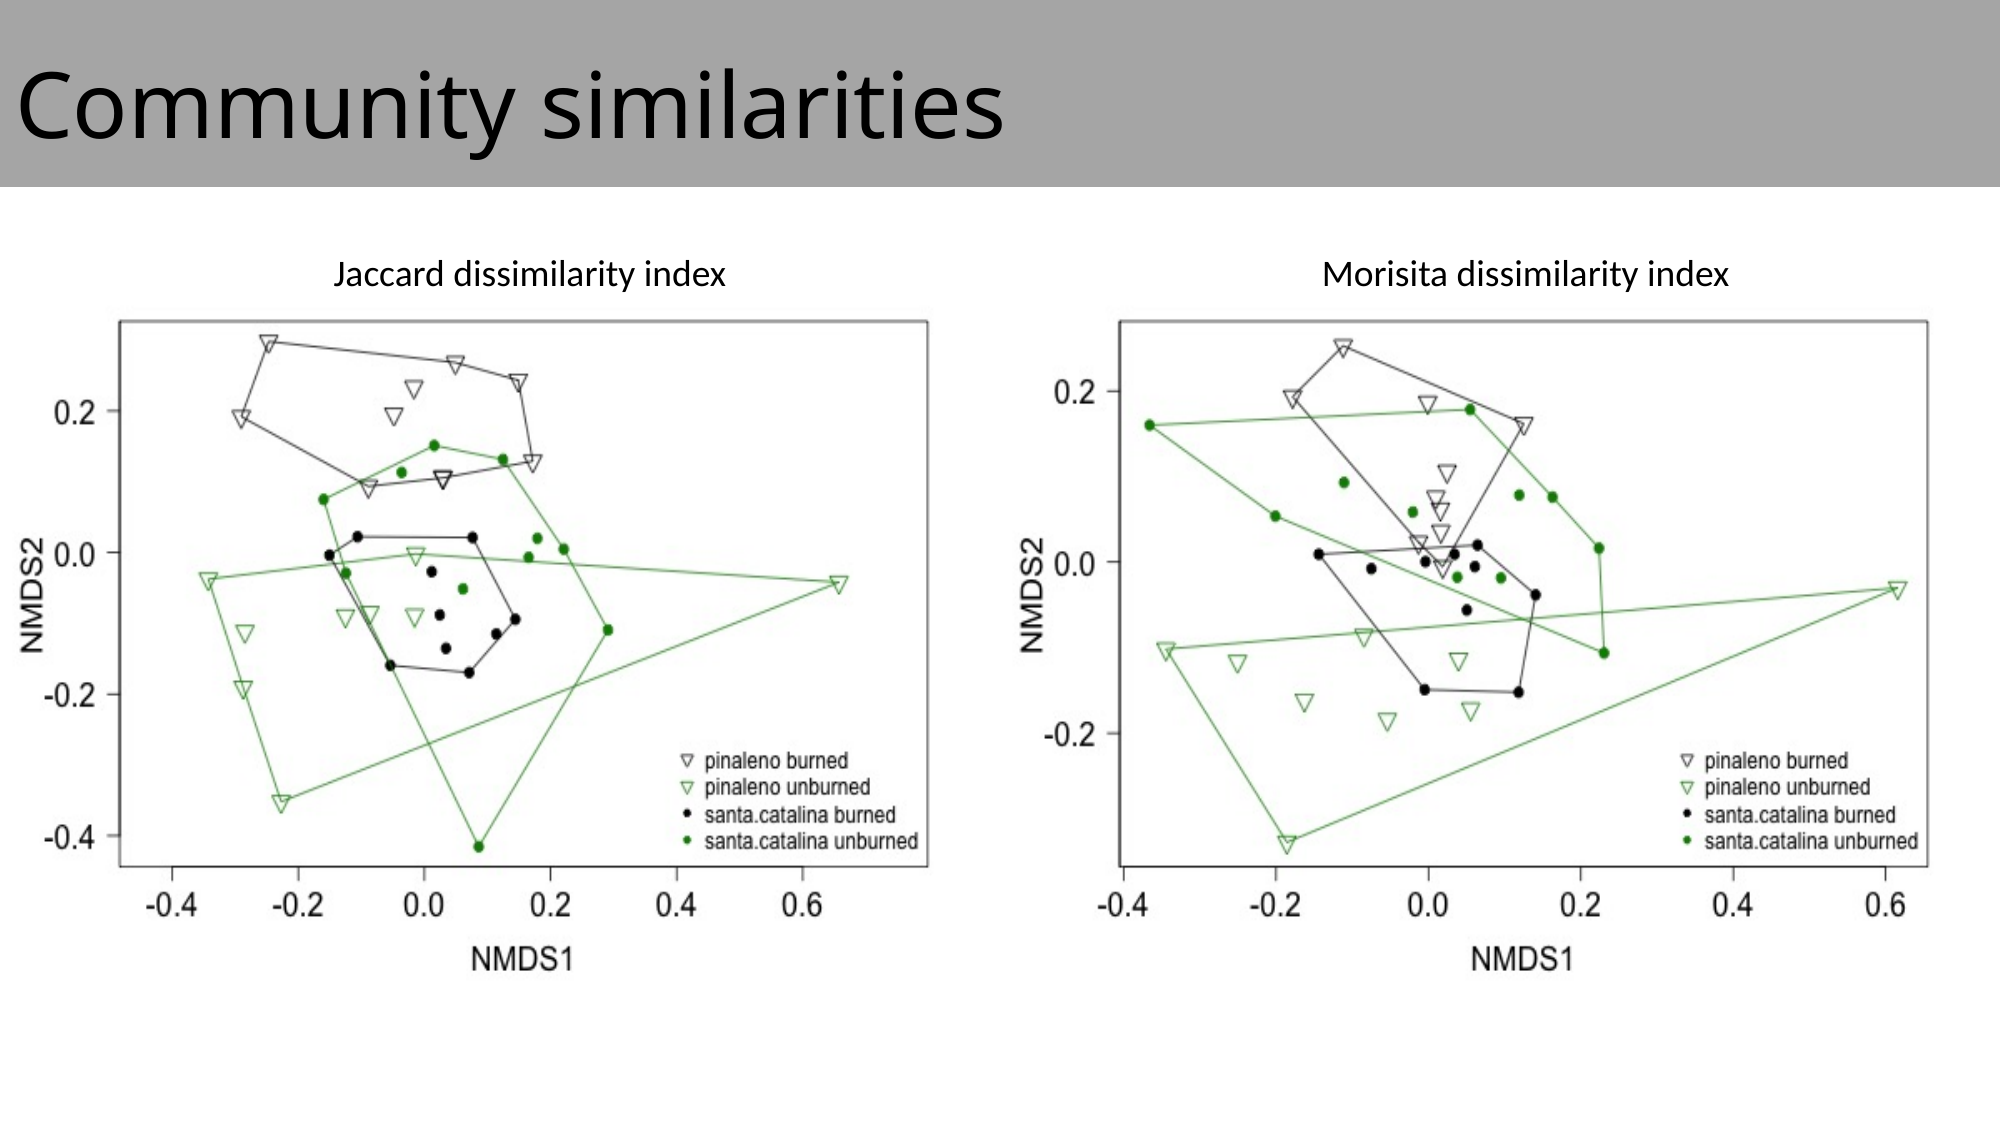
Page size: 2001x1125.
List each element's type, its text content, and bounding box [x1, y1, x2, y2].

picture [0, 187, 2000, 1029]
title Community similarities [0, 0, 2000, 187]
